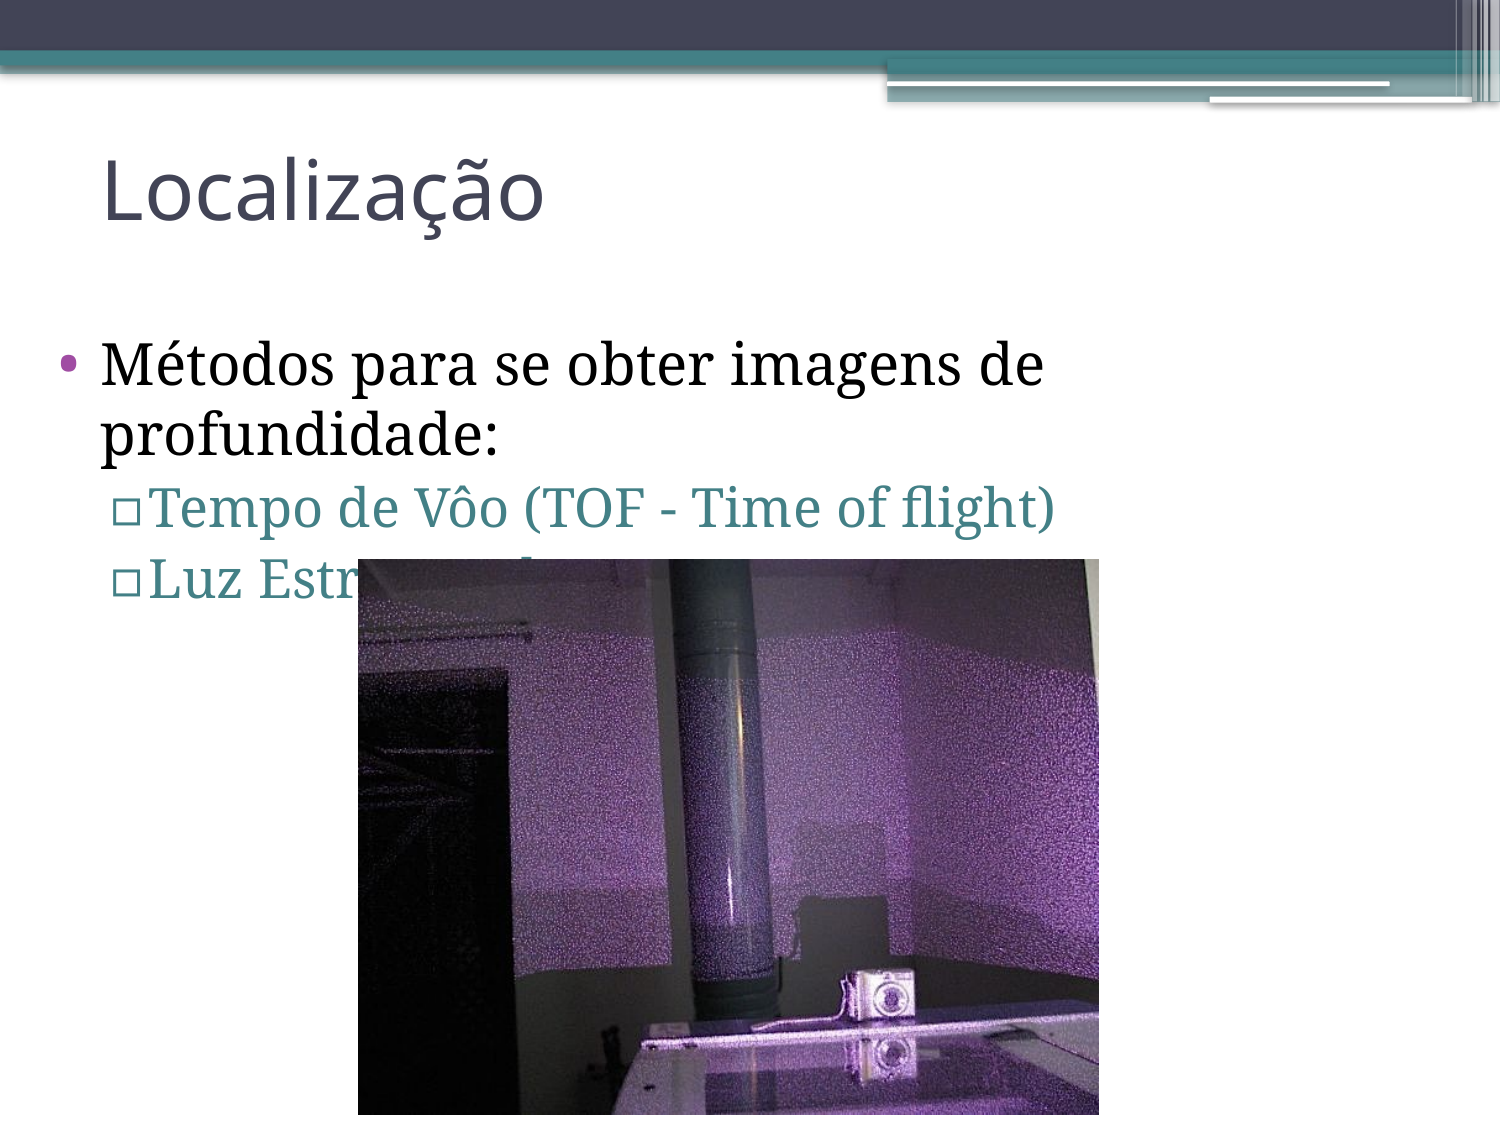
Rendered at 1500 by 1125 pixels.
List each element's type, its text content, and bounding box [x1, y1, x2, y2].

picture [358, 559, 1099, 1115]
title Localização [85, 99, 1436, 275]
list Métodos para se obter imagens de profundidade: Tempo de Vôo (TOF - Time of flight) Luz Estruturada [25, 319, 1398, 592]
